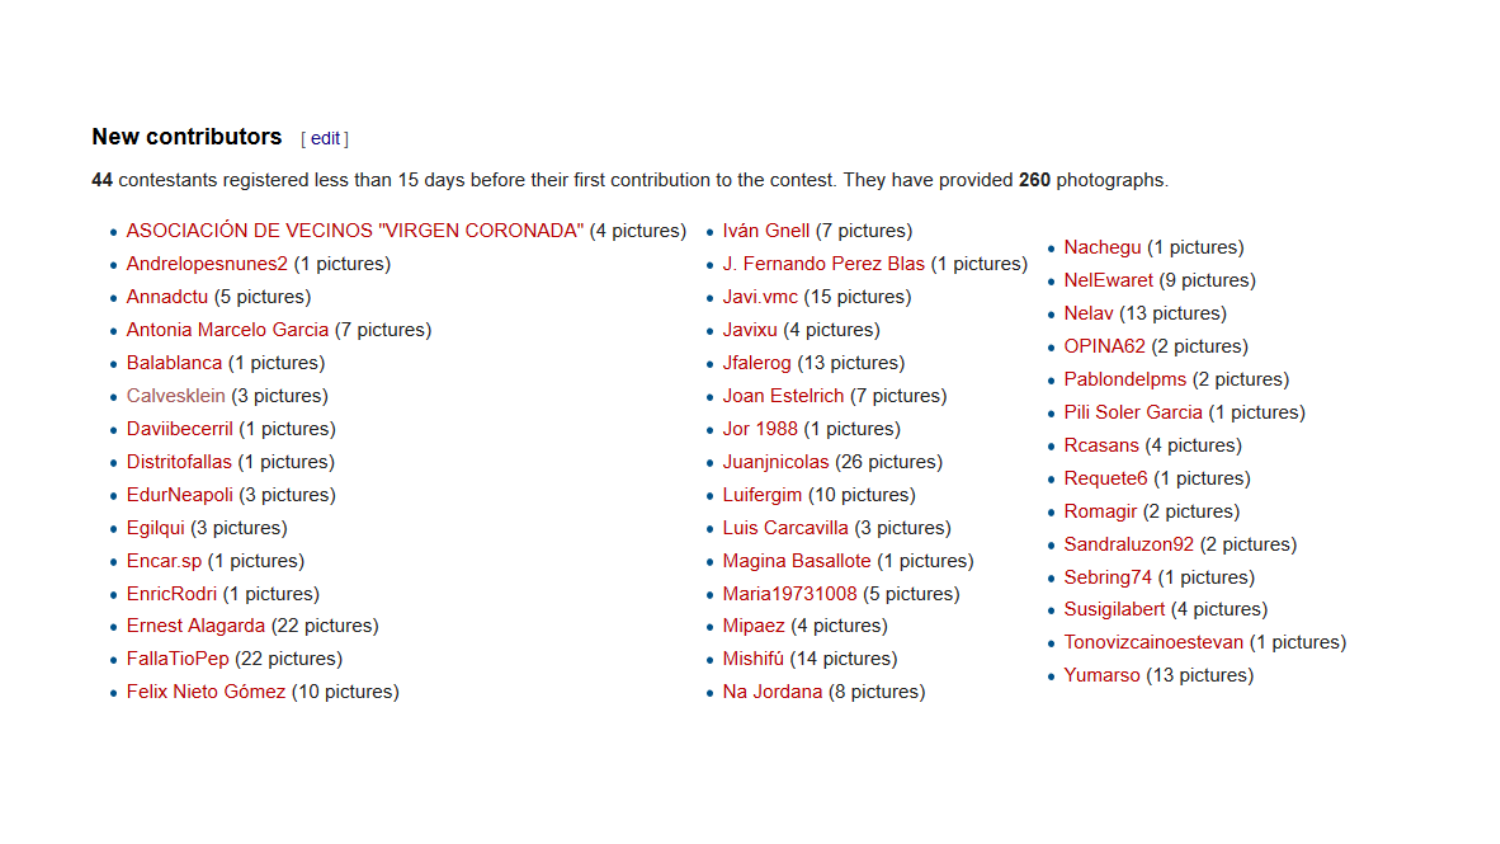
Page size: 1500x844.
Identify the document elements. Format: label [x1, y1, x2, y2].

picture [61, 109, 1439, 735]
